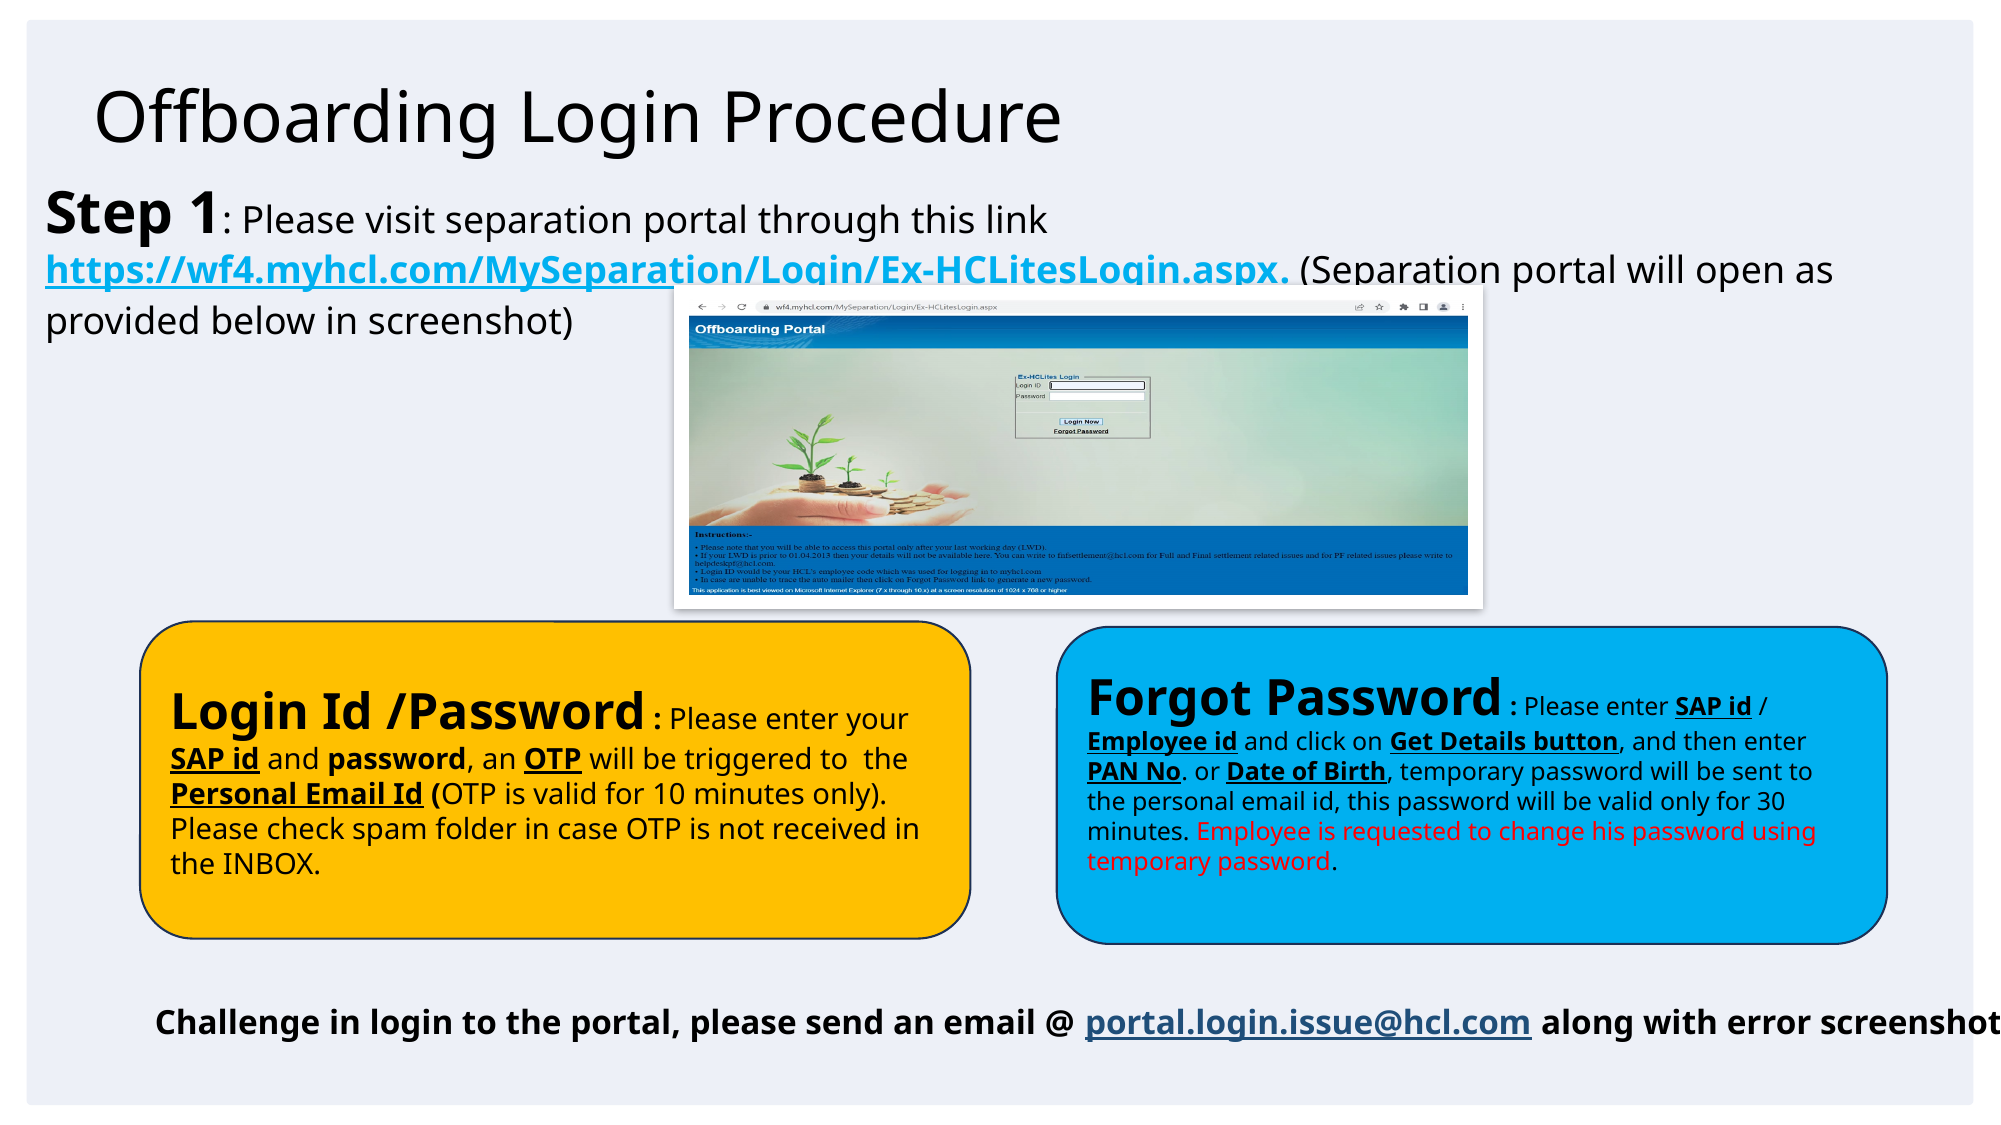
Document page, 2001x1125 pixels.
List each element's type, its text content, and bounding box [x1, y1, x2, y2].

text_box [25, 18, 1975, 1107]
text_box Forgot Password : Please enter SAP id / Employee id and click on Get Details button, and then enter PAN No. or Date of Birth, temporary password will be sent to the personal email id, this password will be valid only for 30 minutes. Employee is requested to change his password using temporary password. [1055, 625, 1889, 945]
text_box Login Id /Password : Please enter your SAP id and password, an OTP will be triggered to the Personal Email Id (OTP is valid for 10 minutes only). Please check spam folder in case OTP is not received in the INBOX. [138, 620, 972, 940]
text_box Challenge in login to the portal, please send an email @ portal.login.issue@hcl.com along with error screenshot. [140, 994, 2000, 1102]
text_box Step 1: Please visit separation portal through this link https://wf4.myhcl.com/MySeparation/Login/Ex-HCLitesLogin.aspx. (Separation portal will open as provided below in screenshot) [30, 168, 1938, 349]
text_box Offboarding Login Procedure [78, 74, 1863, 168]
picture [688, 299, 1469, 595]
